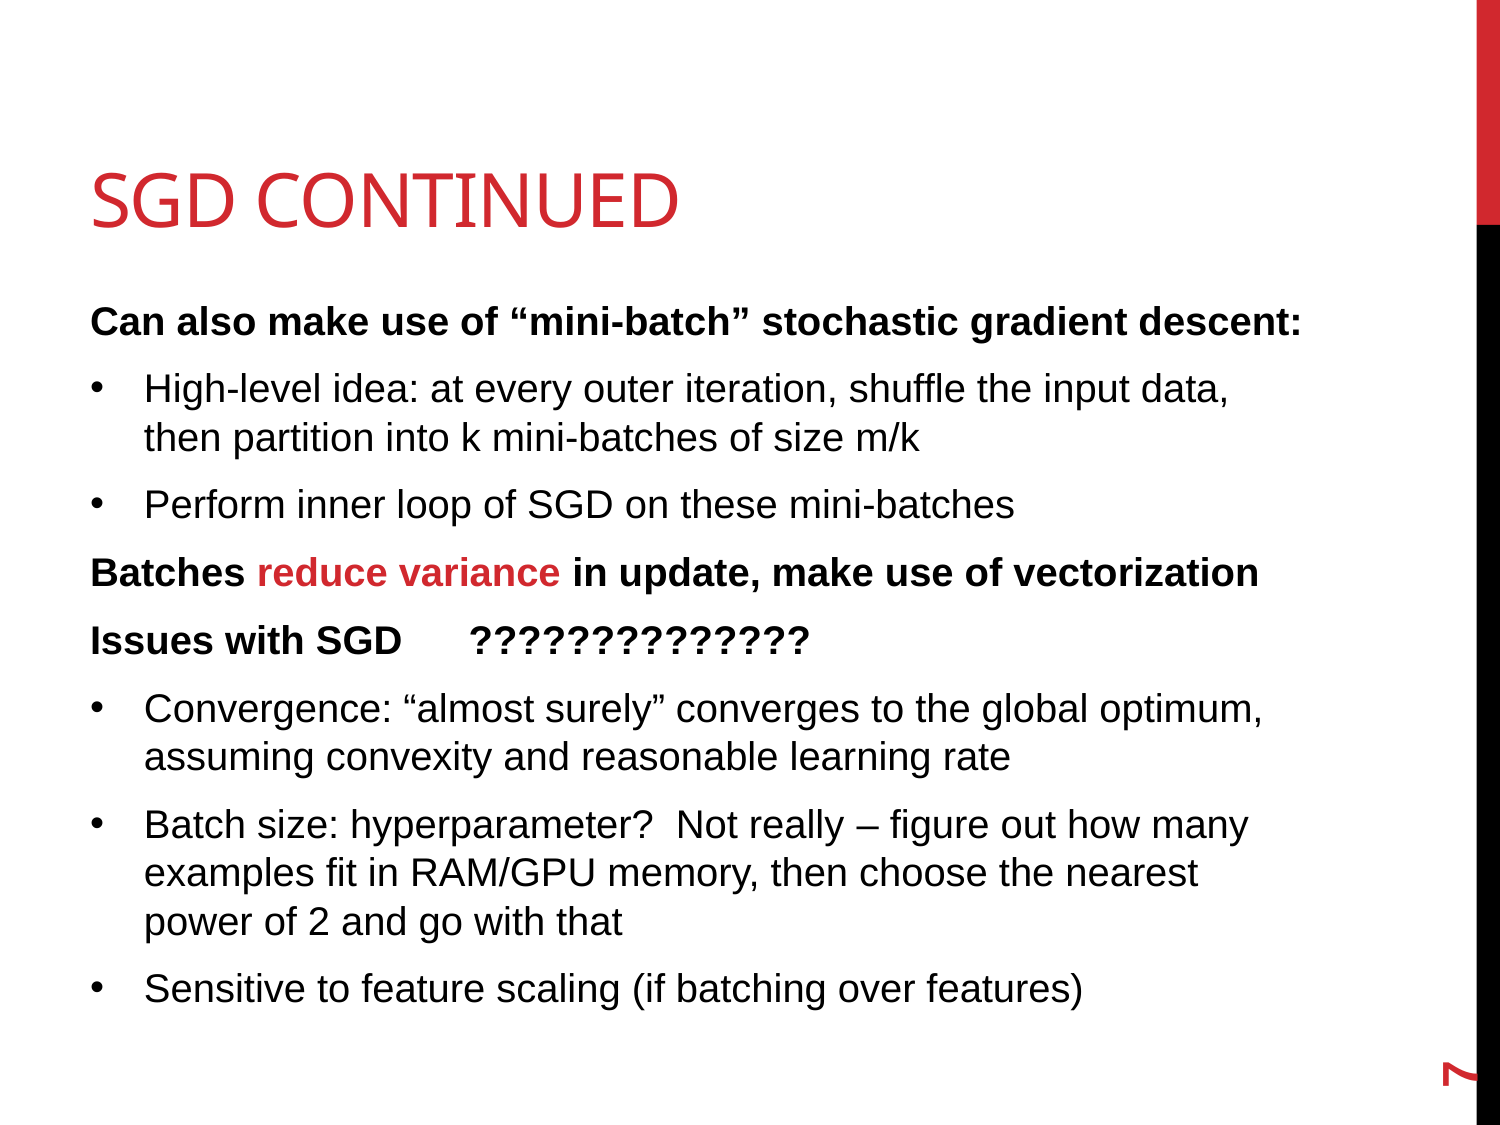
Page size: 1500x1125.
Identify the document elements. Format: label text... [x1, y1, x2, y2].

title SGD continued [75, 25, 1025, 250]
slide_number 7 [1427, 887, 1488, 1104]
list Can also make use of “mini-batch” stochastic gradient descent: High-level idea: at every outer iteration, shuffle the input data, then partition into k mini-batches of size m/k Perform inner loop of SGD on these mini-batches Batches reduce variance in update, make use of vectorization Issues with SGD ?????????????? Convergence: “almost surely” converges to the global optimum, assuming convexity and reasonable learning rate Batch size: hyperparameter? Not really – figure out how many examples fit in RAM/GPU memory, then choose the nearest power of 2 and go with that Sensitive to feature scaling (if batching over features) [75, 287, 1325, 1086]
